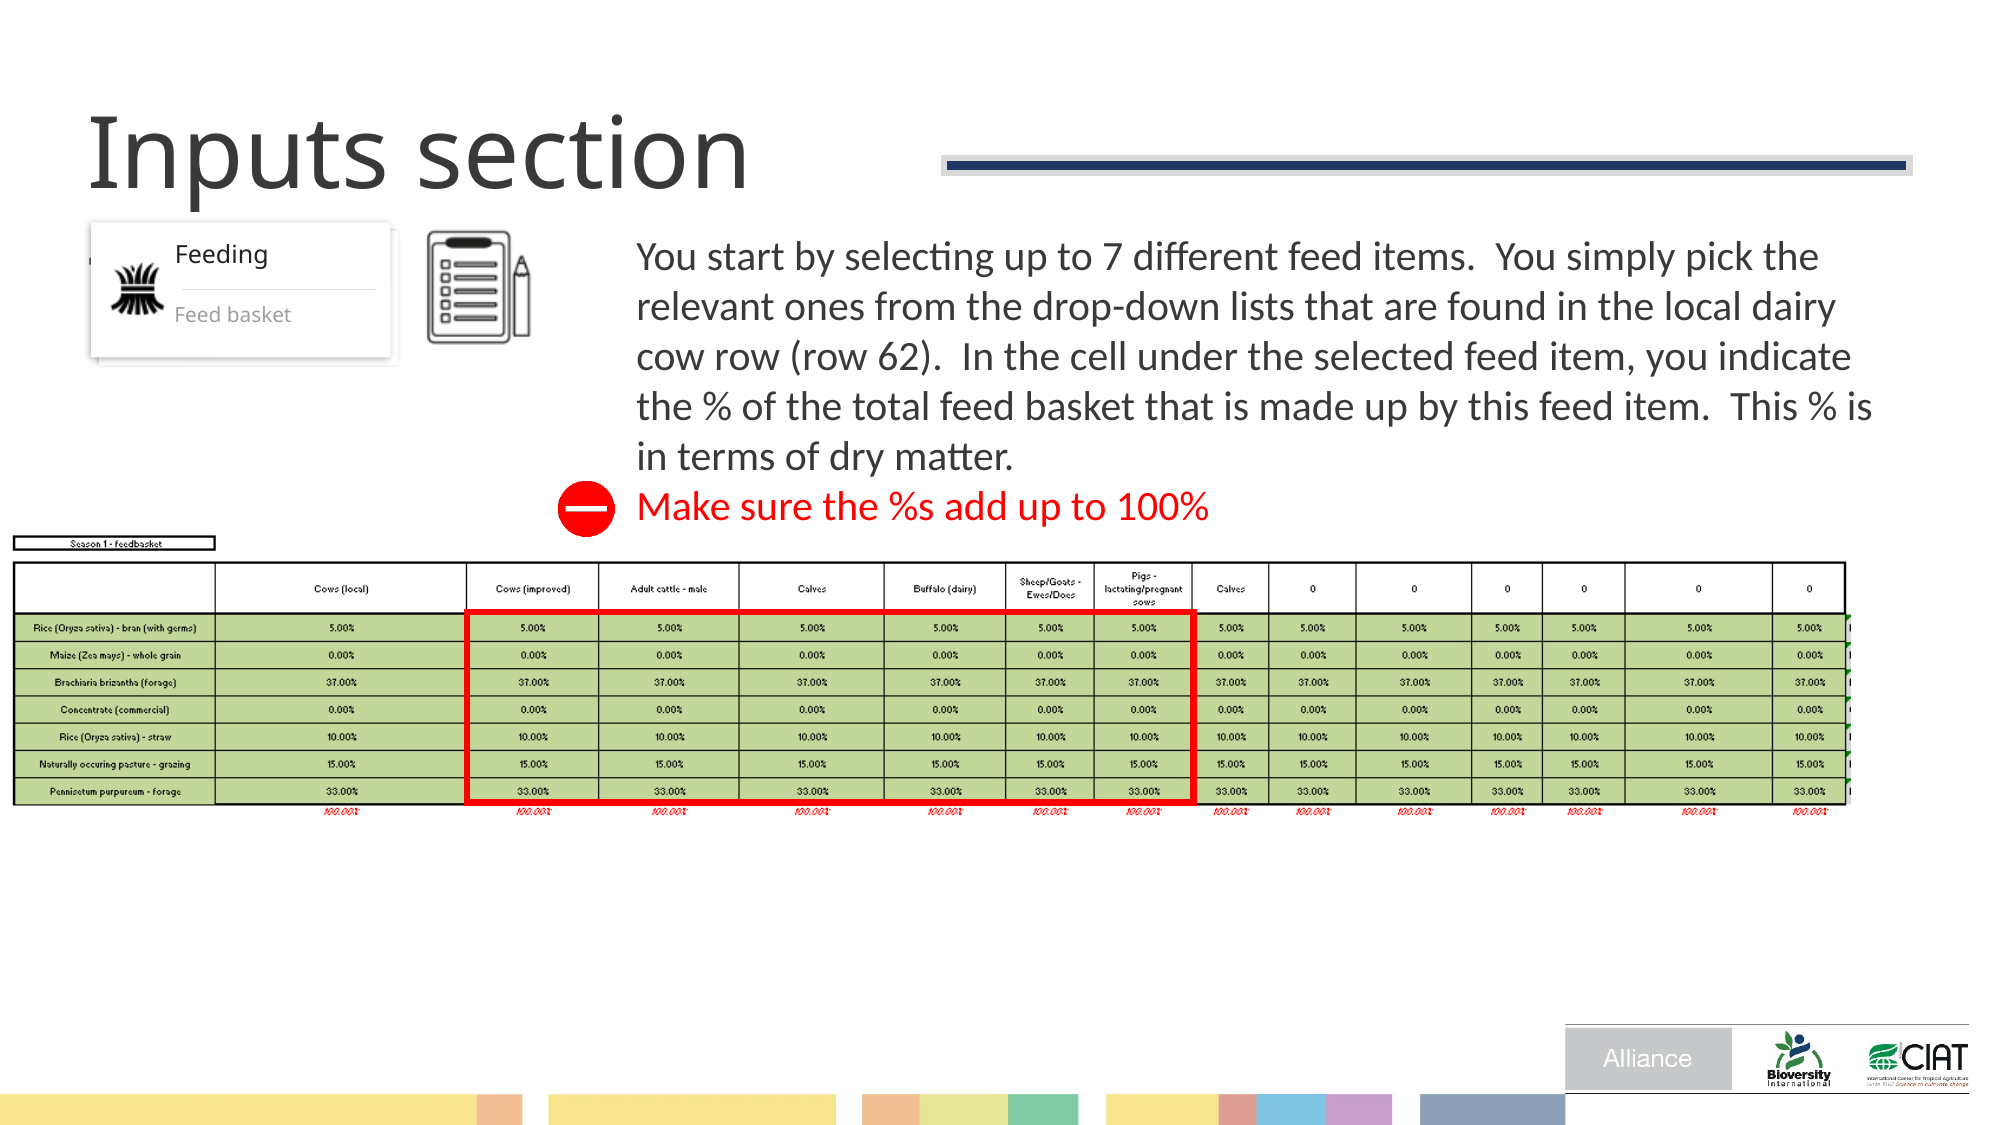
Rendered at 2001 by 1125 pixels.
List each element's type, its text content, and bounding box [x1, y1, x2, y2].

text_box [90, 222, 433, 373]
text_box [944, 157, 1910, 174]
text_box Inputs section three [72, 80, 944, 336]
picture [0, 0, 2000, 1125]
text_box You start by selecting up to 7 different feed items. You simply pick the relevant ones from the drop-down lists that are found in the local dairy cow row (row 62). In the cell under the selected feed item, you indicate the % of the total feed basket that is made up by this feed item. This % is in terms of dry matter. Make sure the %s add up to 100% [621, 221, 1910, 537]
